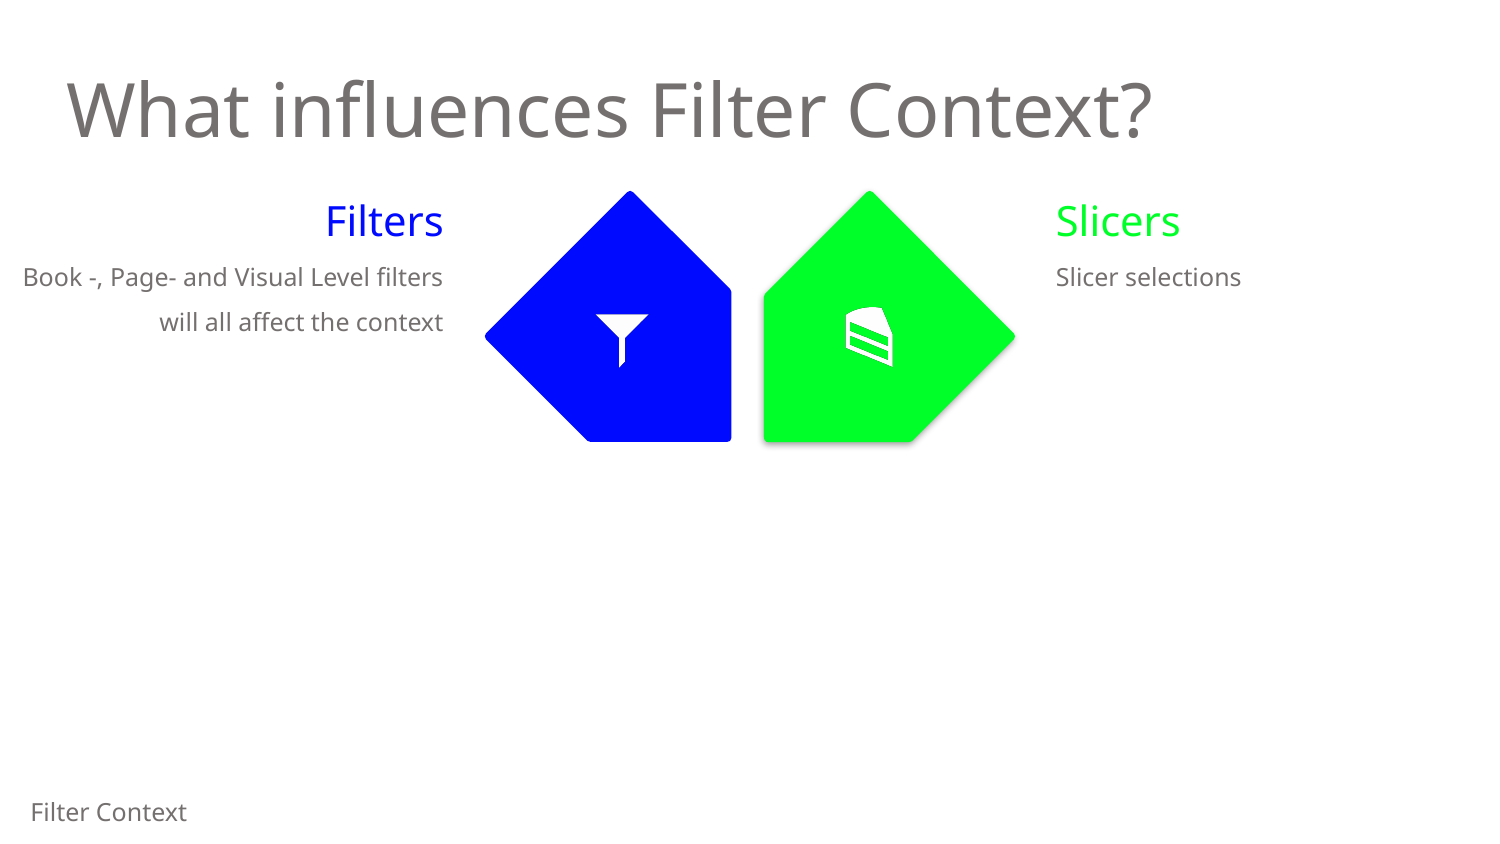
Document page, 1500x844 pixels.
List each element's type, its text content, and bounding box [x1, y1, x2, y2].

text_box Slicers [1041, 187, 1496, 239]
text_box Slicer selections [1041, 239, 1496, 299]
text_box Book -, Page- and Visual Level filters will all affect the context [4, 239, 459, 344]
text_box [484, 190, 732, 443]
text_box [763, 190, 1016, 444]
text_box Filter Context [16, 783, 471, 836]
text_box What influences Filter Context? [51, 71, 1443, 173]
text_box Filters [4, 187, 459, 239]
